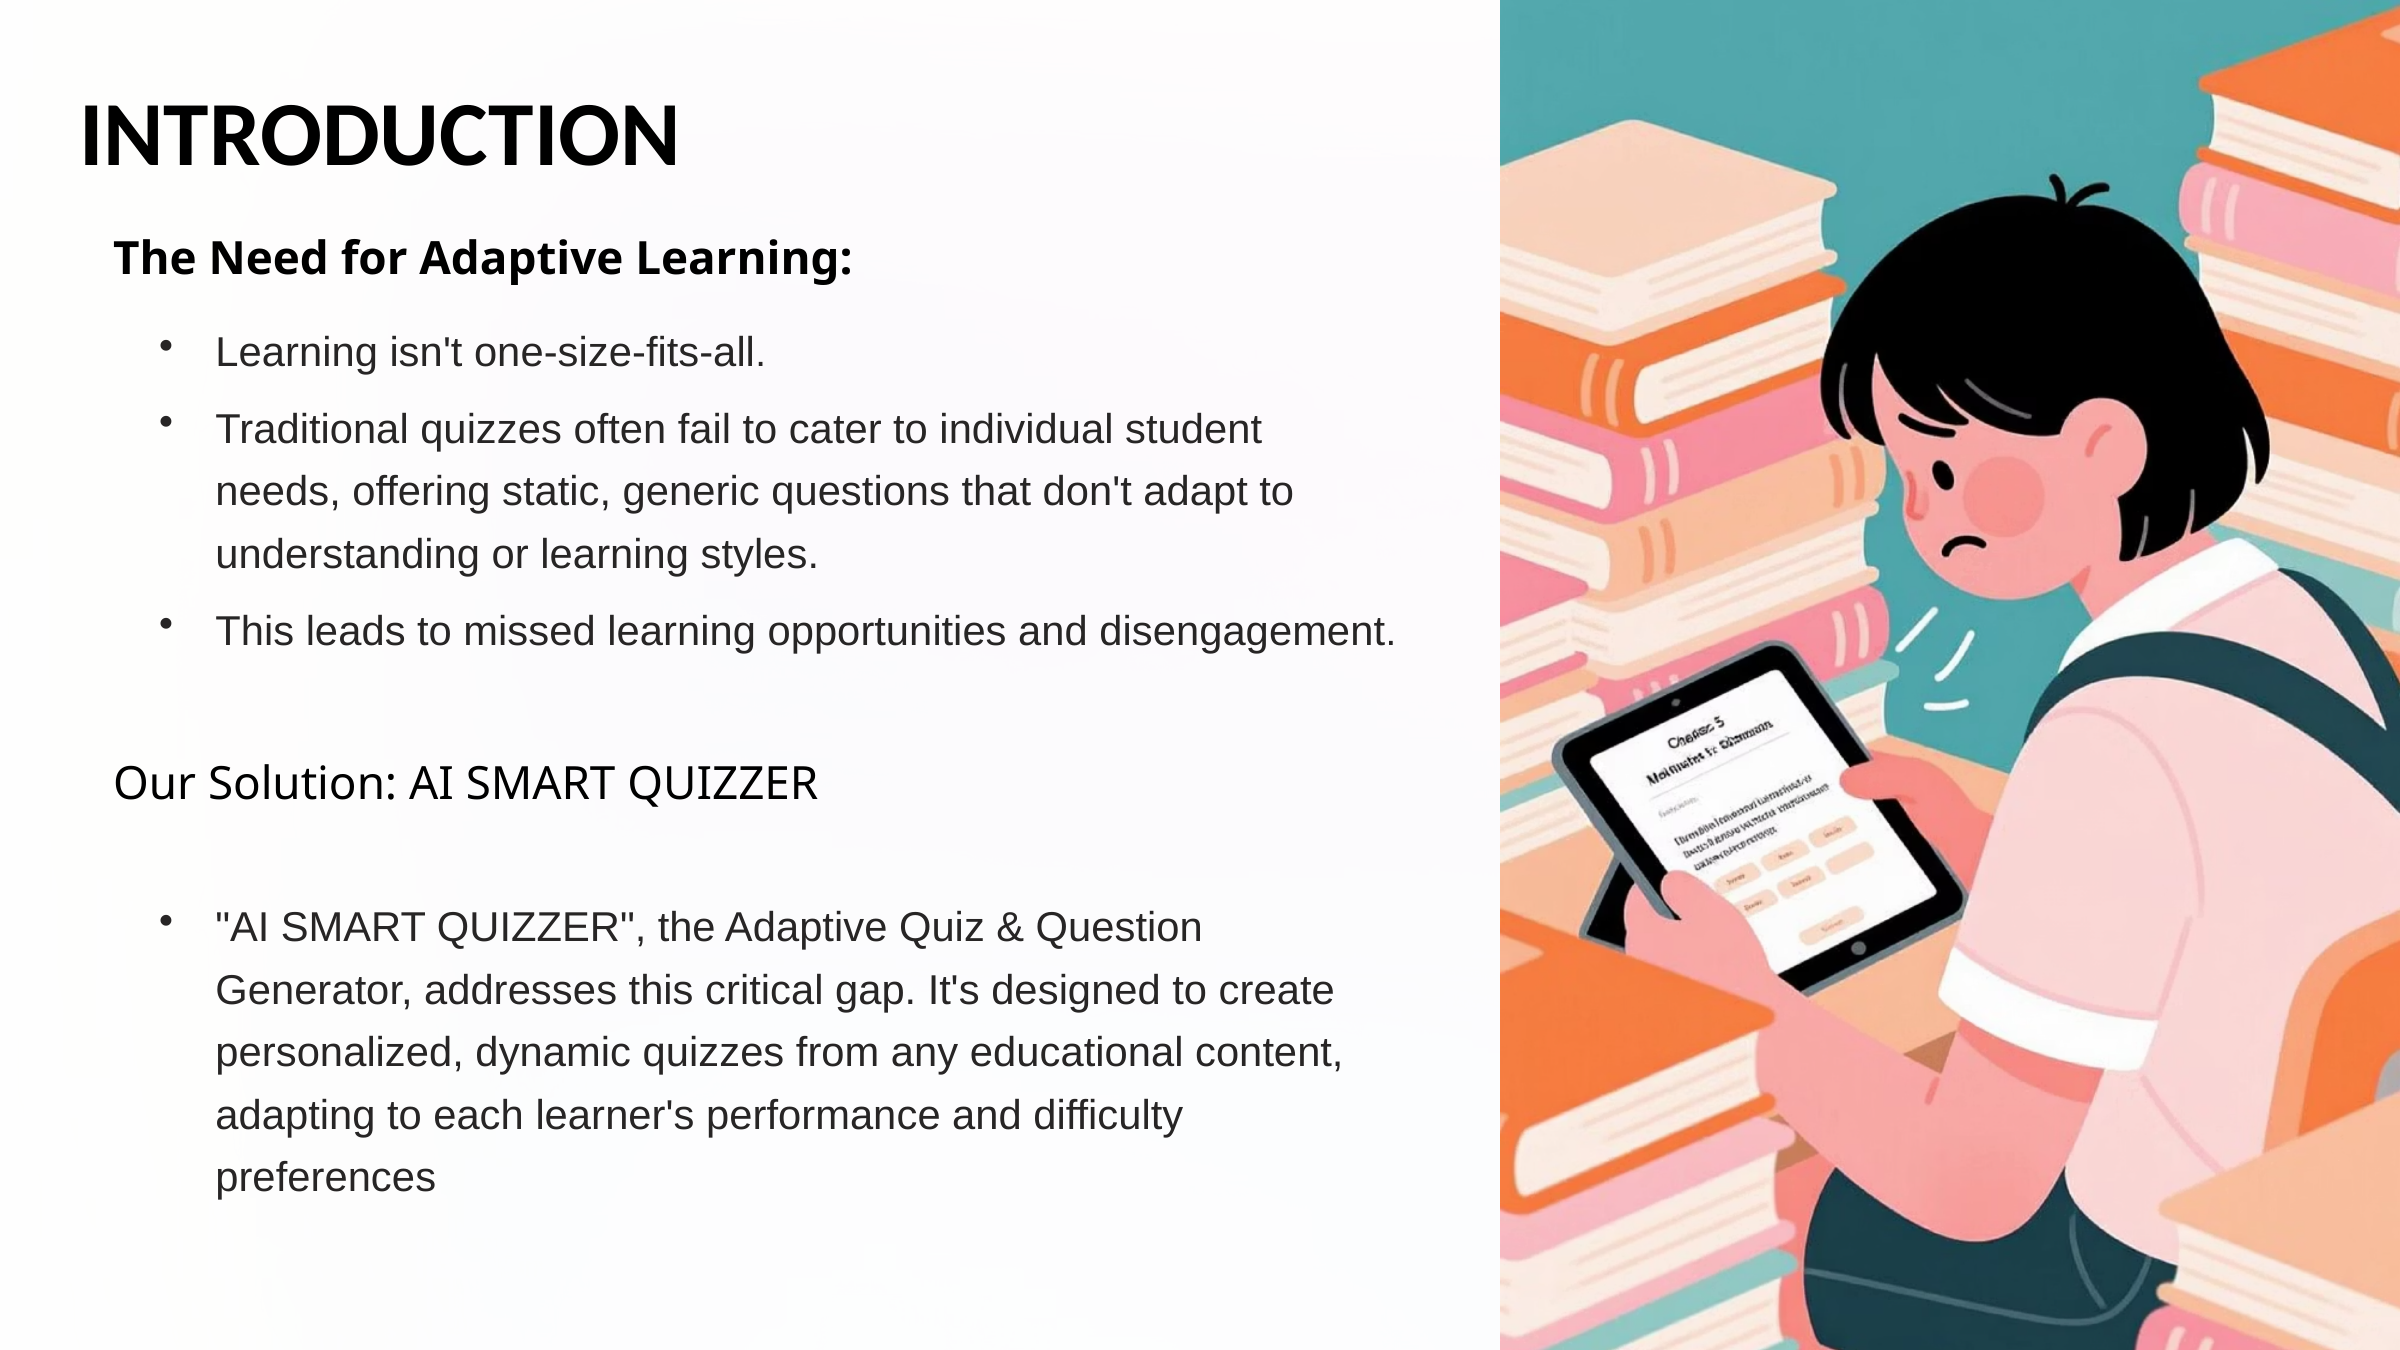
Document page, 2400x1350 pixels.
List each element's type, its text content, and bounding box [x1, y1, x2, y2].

text_box Learning isn't one-size-fits-all. [159, 312, 1385, 376]
text_box The Need for Adaptive Learning: [113, 226, 833, 285]
text_box "AI SMART QUIZZER", the Adaptive Quiz & Question Generator, addresses this critical gap. It's designed to create personalized, dynamic quizzes from any educational content, adapting to each learner's performance and difficulty preferences [159, 887, 1385, 1139]
text_box This leads to missed learning opportunities and disengagement. [159, 591, 1385, 655]
picture [1499, 0, 2400, 1350]
text_box INTRODUCTION [79, 68, 1004, 185]
text_box Traditional quizzes often fail to cater to individual student needs, offering static, generic questions that don't adapt to understanding or learning styles. [159, 389, 1385, 578]
text_box Our Solution: AI SMART QUIZZER [113, 751, 857, 809]
